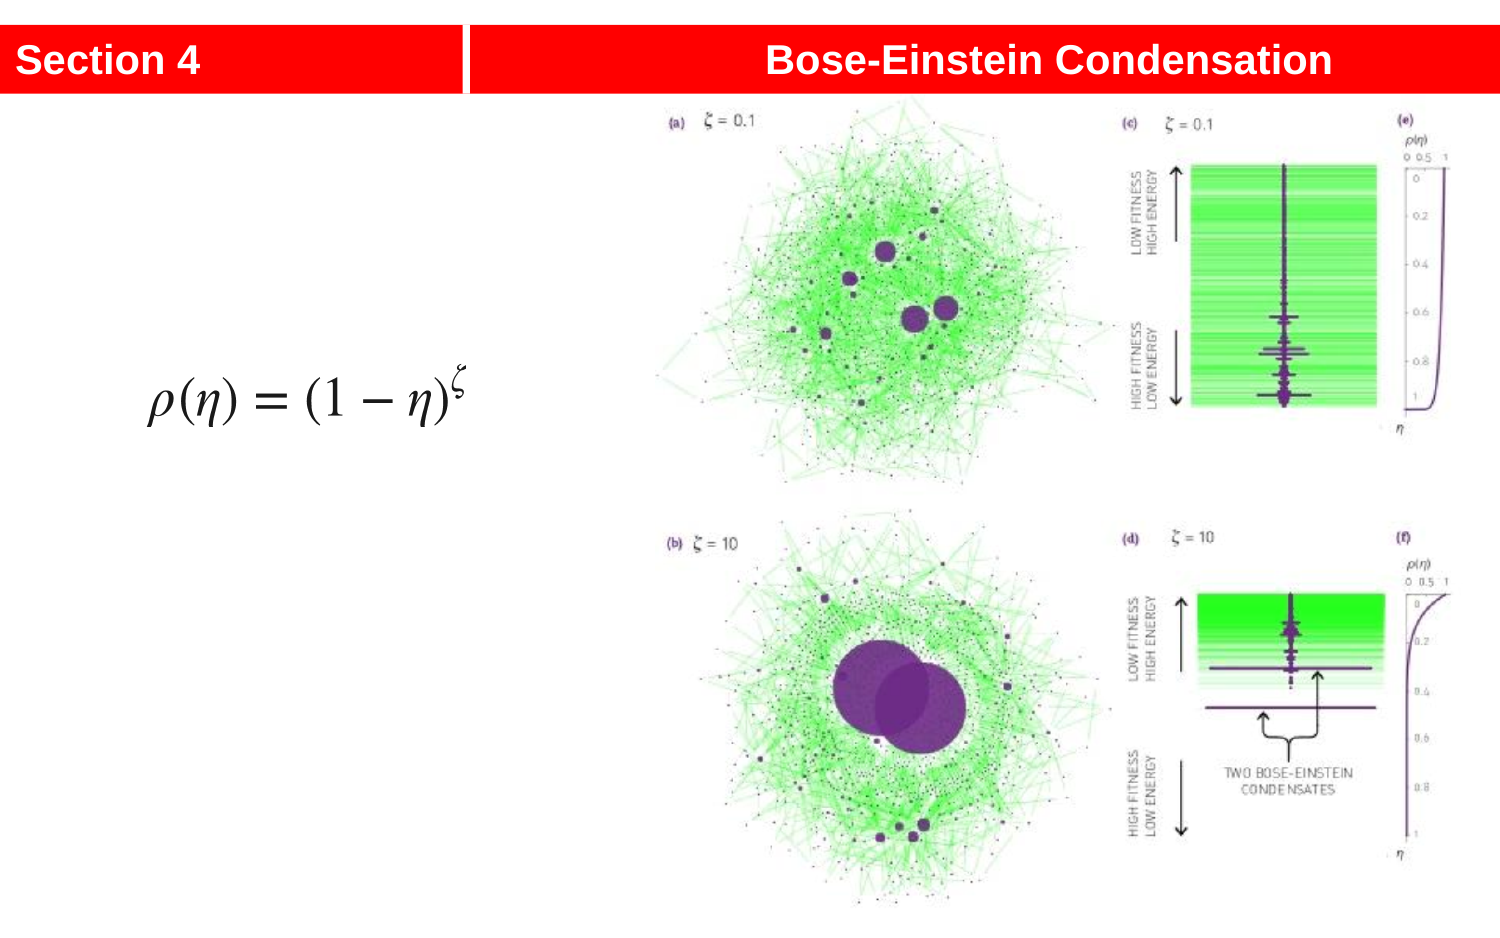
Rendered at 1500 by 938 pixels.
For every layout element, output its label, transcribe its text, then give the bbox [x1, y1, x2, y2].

text_box Section 4 Bose-Einstein Condensation [0, 24, 462, 94]
picture [643, 95, 1485, 935]
text_box Section 4 Bose-Einstein Condensation [470, 24, 1500, 94]
text_box [462, 24, 470, 94]
picture [142, 360, 466, 428]
